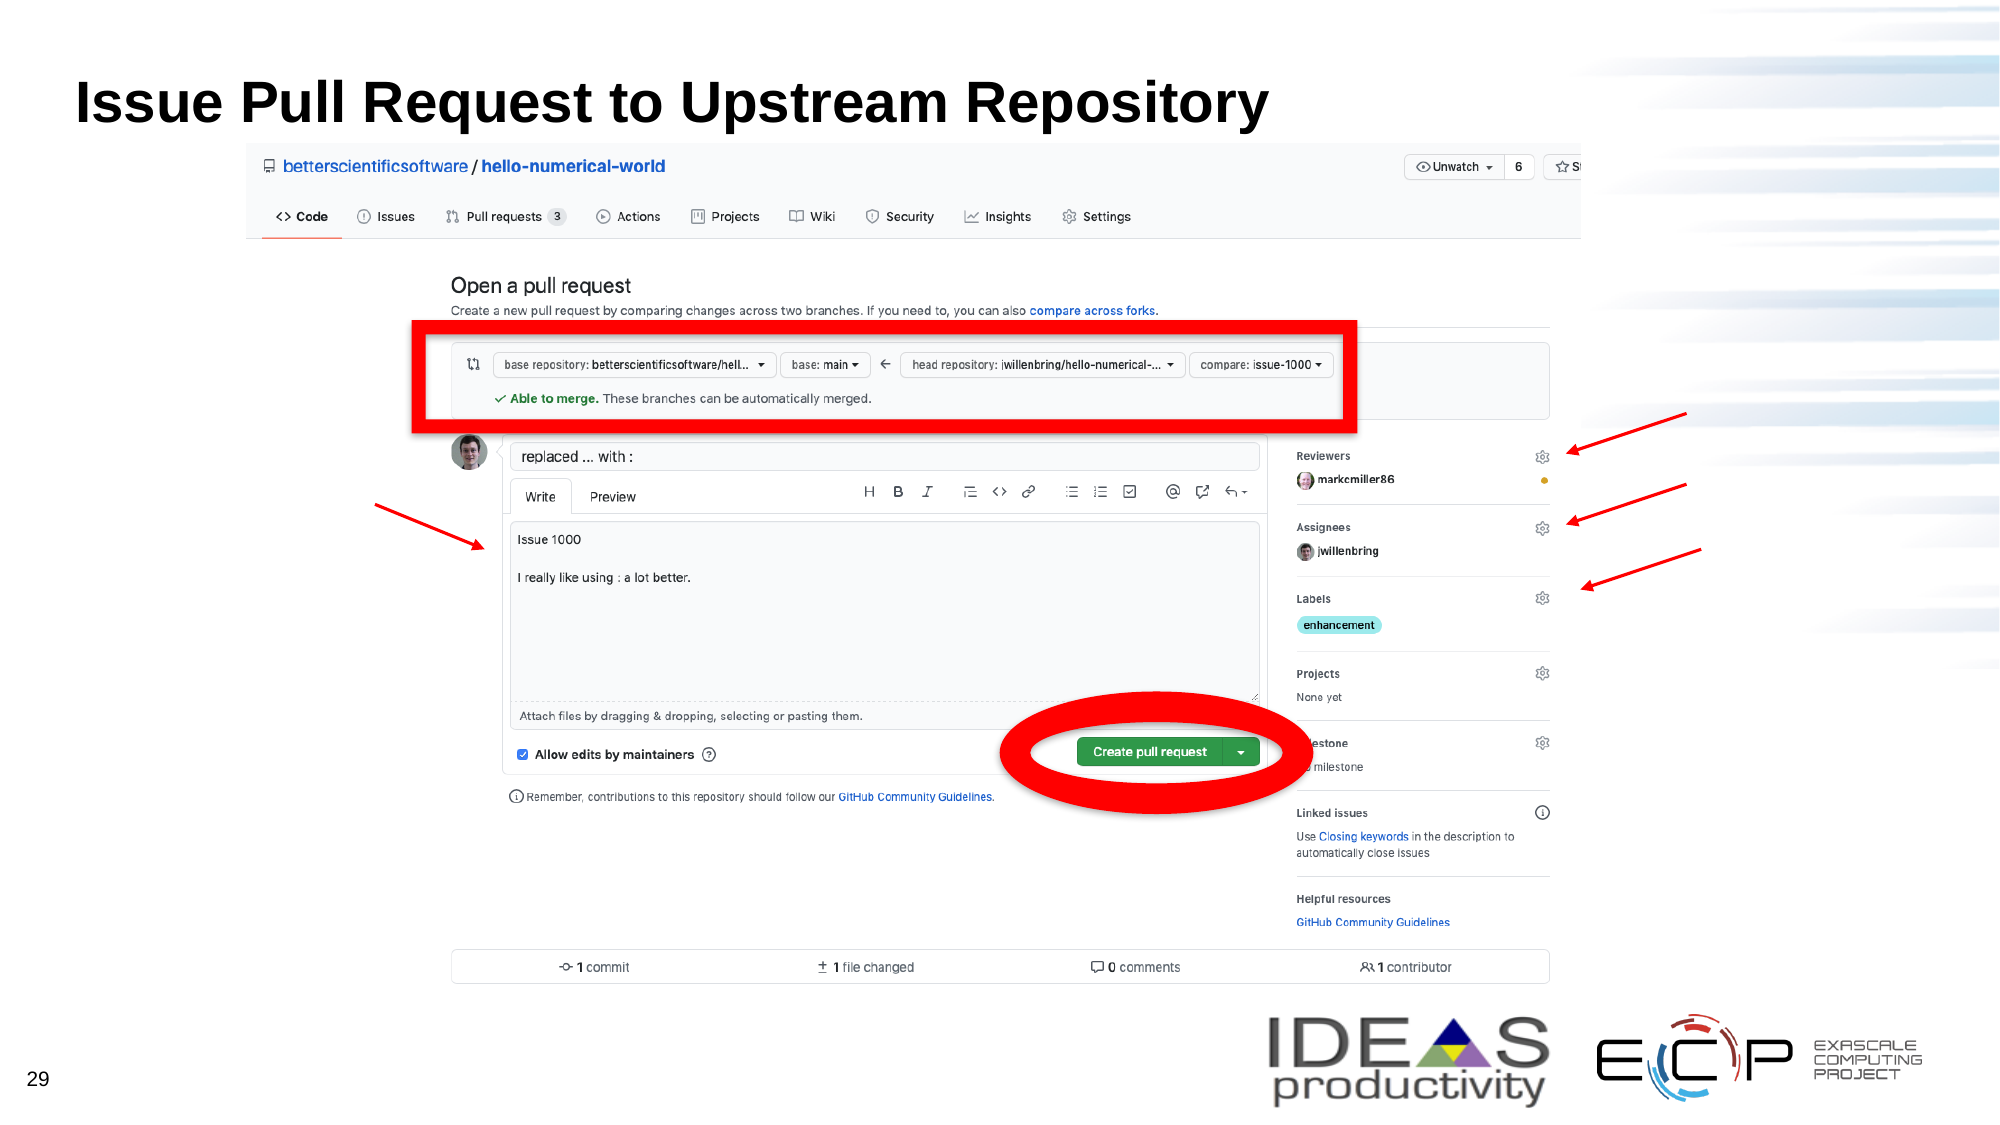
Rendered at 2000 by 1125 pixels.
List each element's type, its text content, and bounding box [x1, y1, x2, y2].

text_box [1565, 413, 1687, 454]
picture [1257, 1009, 1560, 1115]
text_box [1580, 549, 1702, 590]
picture [1597, 1014, 1922, 1102]
picture [1531, 0, 2000, 669]
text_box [1565, 483, 1687, 525]
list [246, 143, 1581, 991]
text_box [374, 504, 485, 550]
title Issue Pull Request to Upstream Repository [59, 67, 1926, 218]
